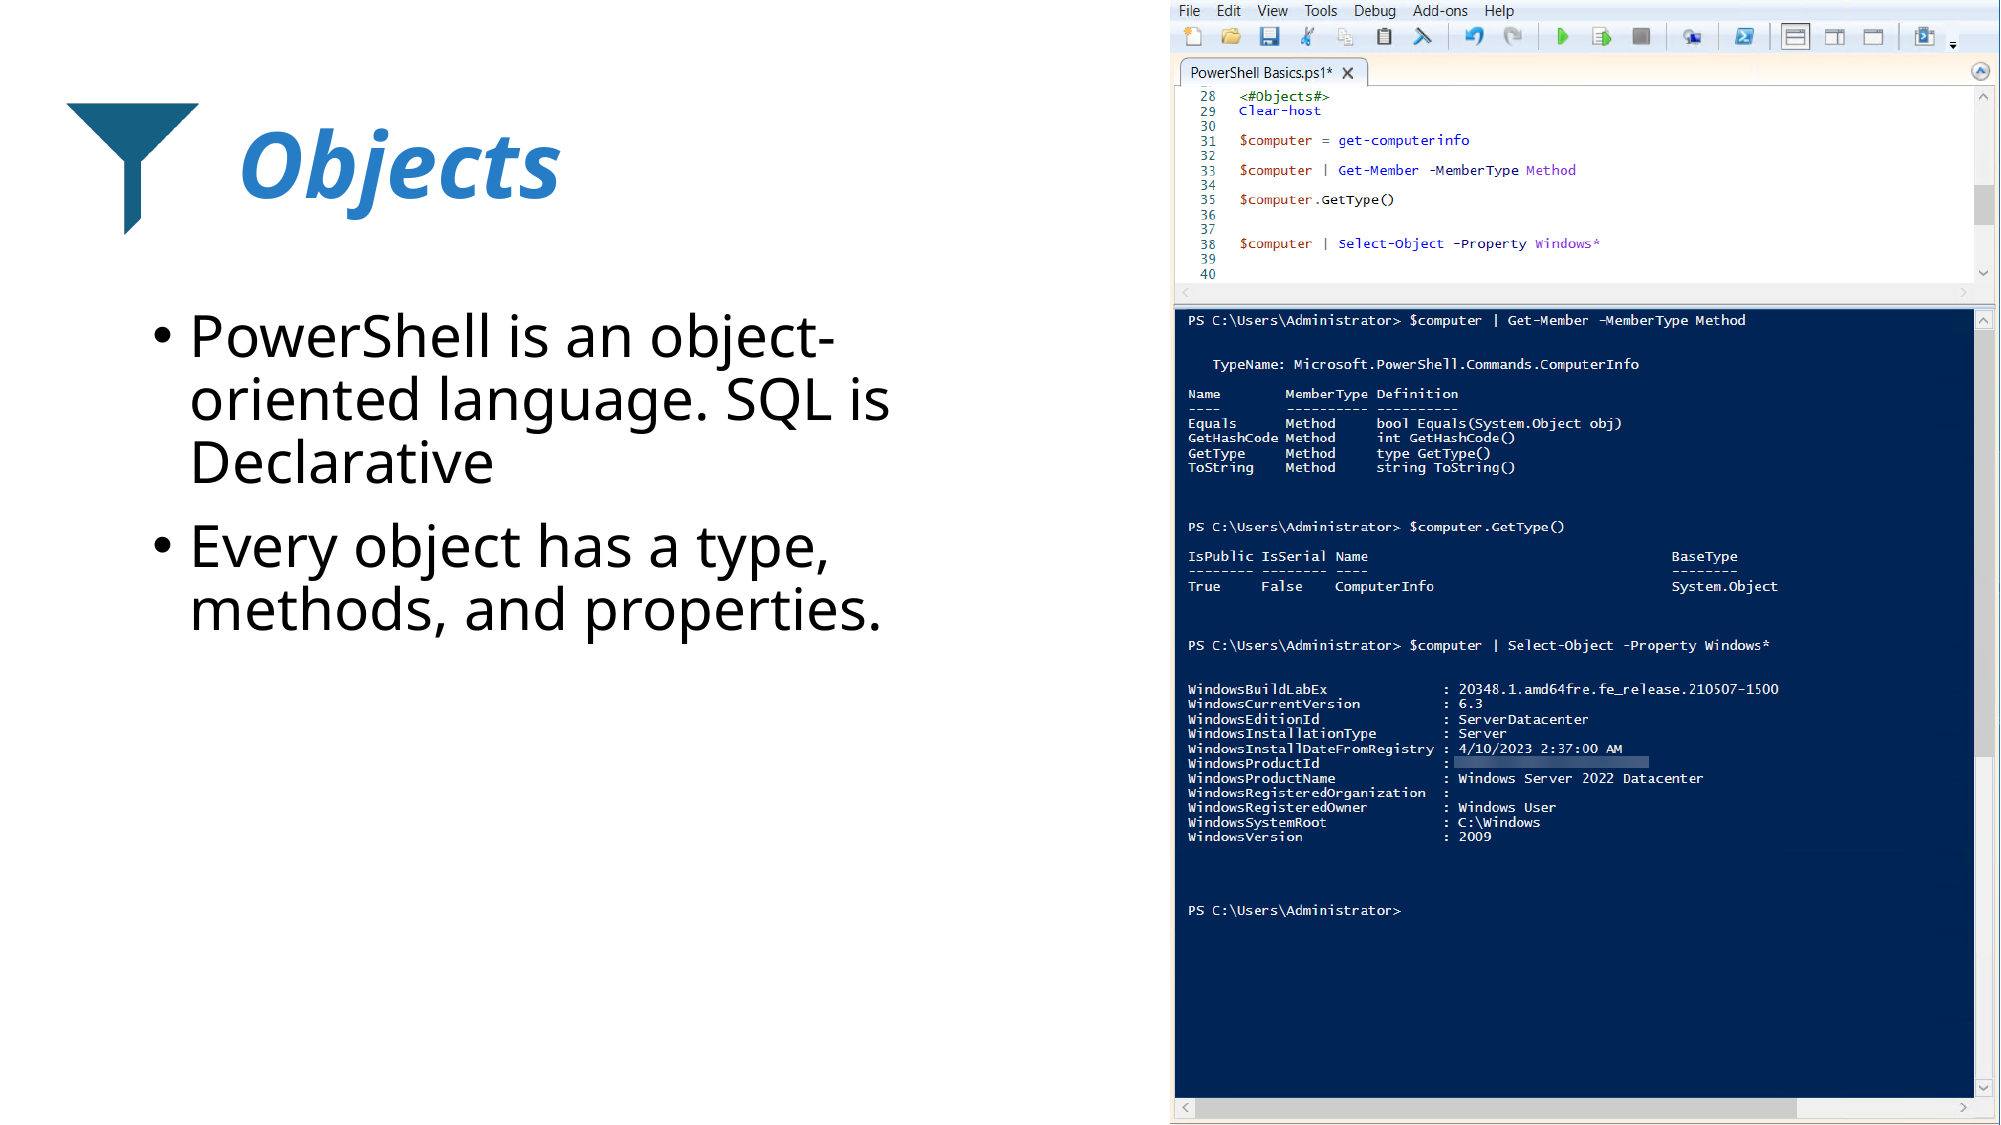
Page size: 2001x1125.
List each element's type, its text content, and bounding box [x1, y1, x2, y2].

picture [1169, 0, 2000, 1125]
title Objects [222, 59, 1039, 278]
list PowerShell is an object-oriented language. SQL is Declarative Every object has a type, methods, and properties. [137, 299, 1000, 1014]
text_box [41, 77, 224, 260]
